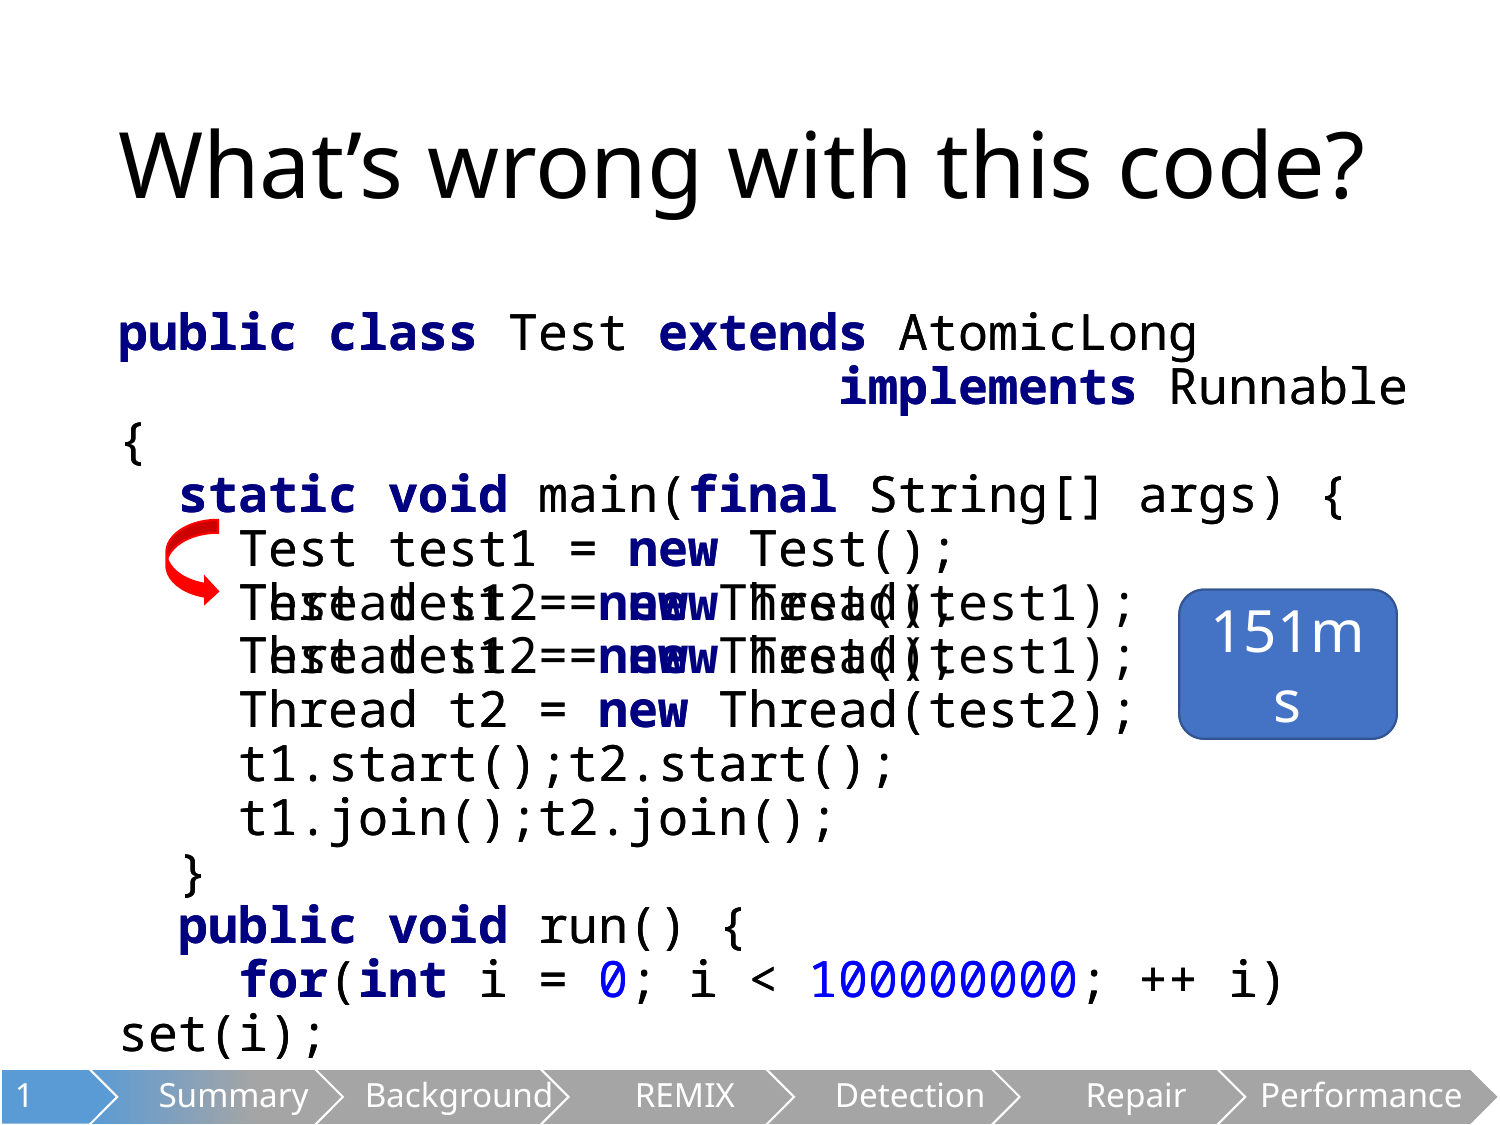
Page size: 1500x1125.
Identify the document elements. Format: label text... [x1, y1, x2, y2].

text_box public class Test extends AtomicLong implements Runnable { static void main(final String[] args) { Test test1 = new Test(); Thread t1 = new Thread(test1); Test test2 = new Test(); Thread t2 = new Thread(test2); t1.start();t2.start(); t1.join();t2.join(); } public void run() { for(int i = 0; i < 100000000; ++ i) set(i); }} [103, 299, 1456, 1014]
title What’s wrong with this code? [103, 59, 1397, 278]
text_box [0, 1068, 1500, 1125]
text_box 151ms [1178, 588, 1398, 740]
text_box [165, 518, 220, 606]
